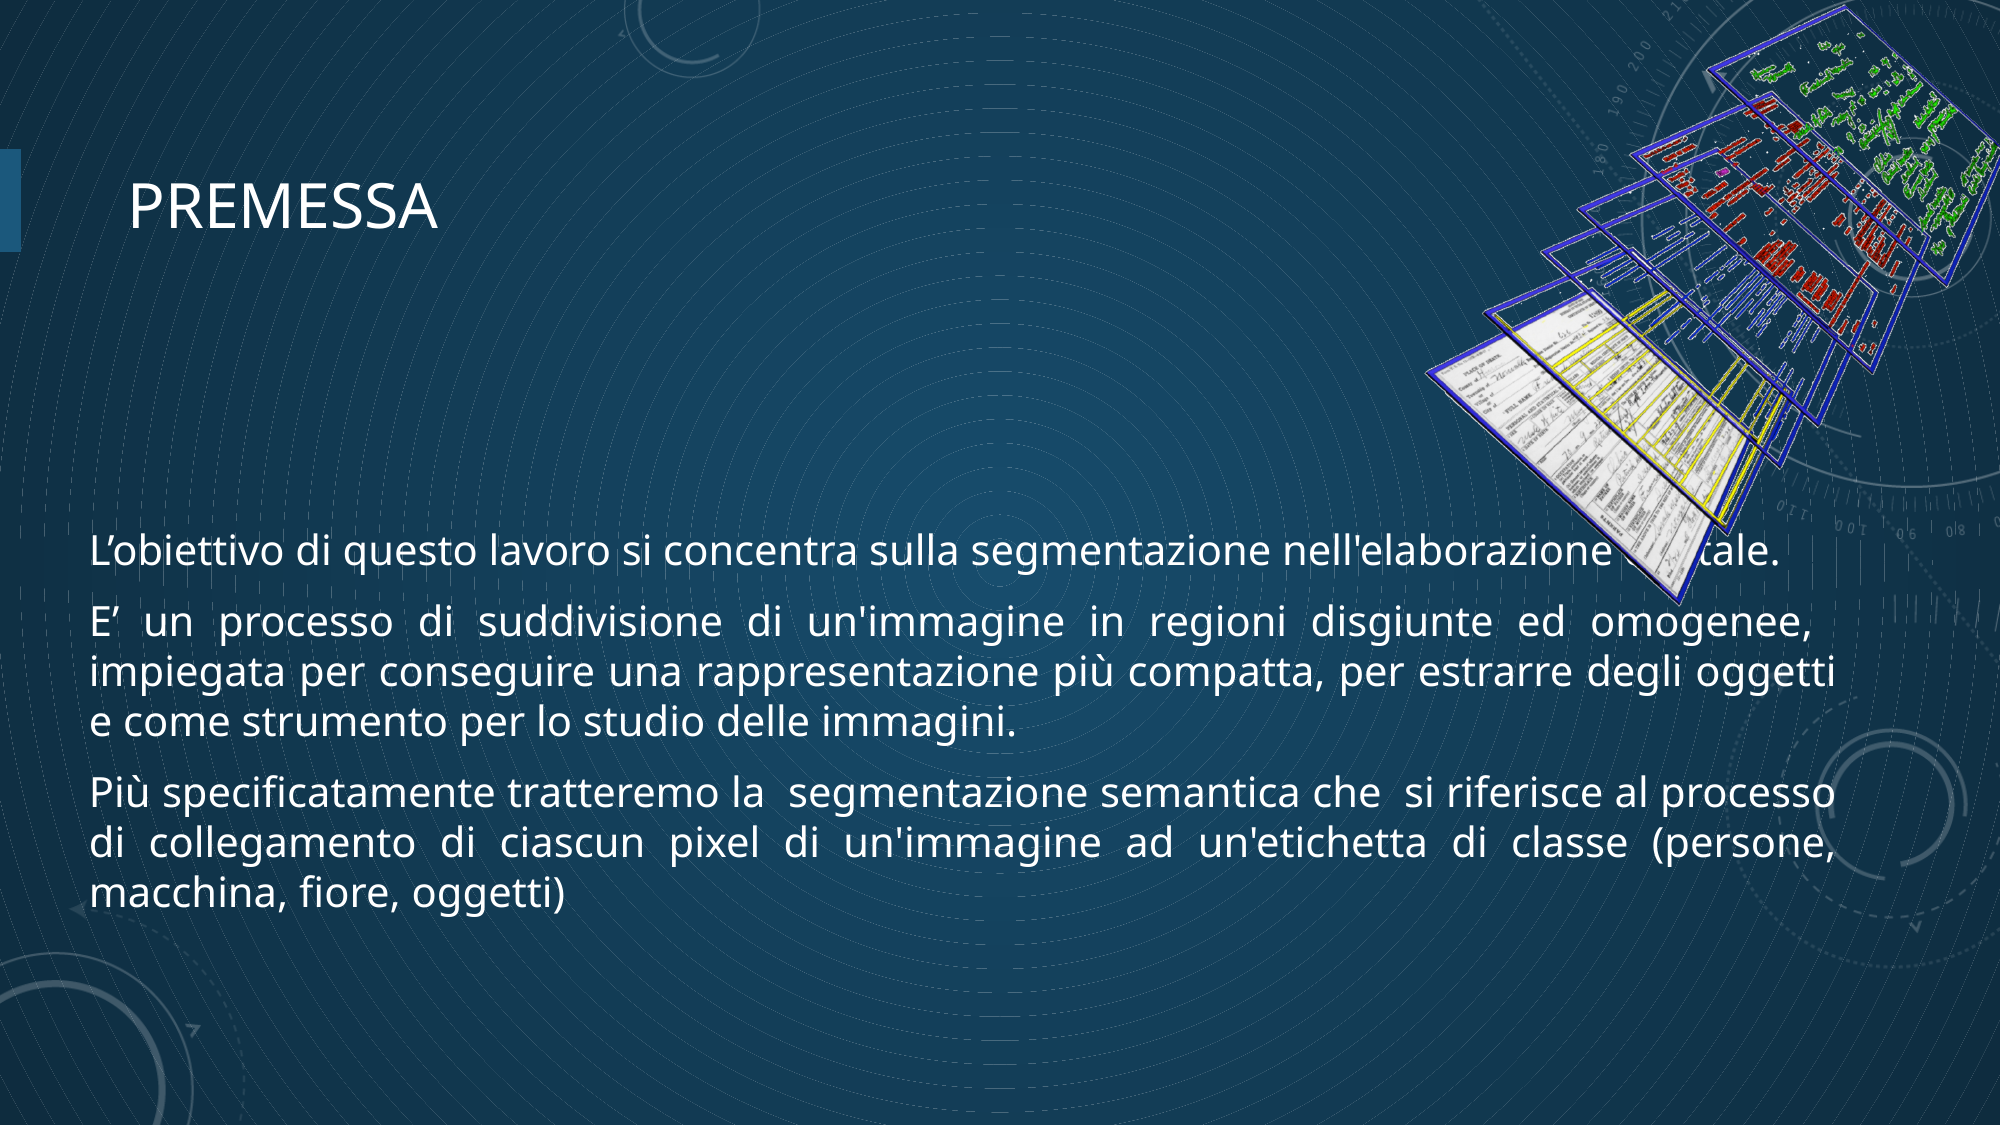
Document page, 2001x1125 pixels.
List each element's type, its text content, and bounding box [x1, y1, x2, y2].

picture [0, 0, 2000, 1125]
list L’obiettivo di questo lavoro si concentra sulla segmentazione nell'elaborazione digitale. E’ un processo di suddivisione di un'immagine in regioni disgiunte ed omogenee, impiegata per conseguire una rappresentazione più compatta, per estrarre degli oggetti e come strumento per lo studio delle immagini. Più specificatamente tratteremo la segmentazione semantica che si riferisce al processo di collegamento di ciascun pixel di un'immagine ad un'etichetta di classe (persone, macchina, fiore, oggetti) [73, 515, 1853, 976]
title PREMESSA [112, 99, 1077, 307]
